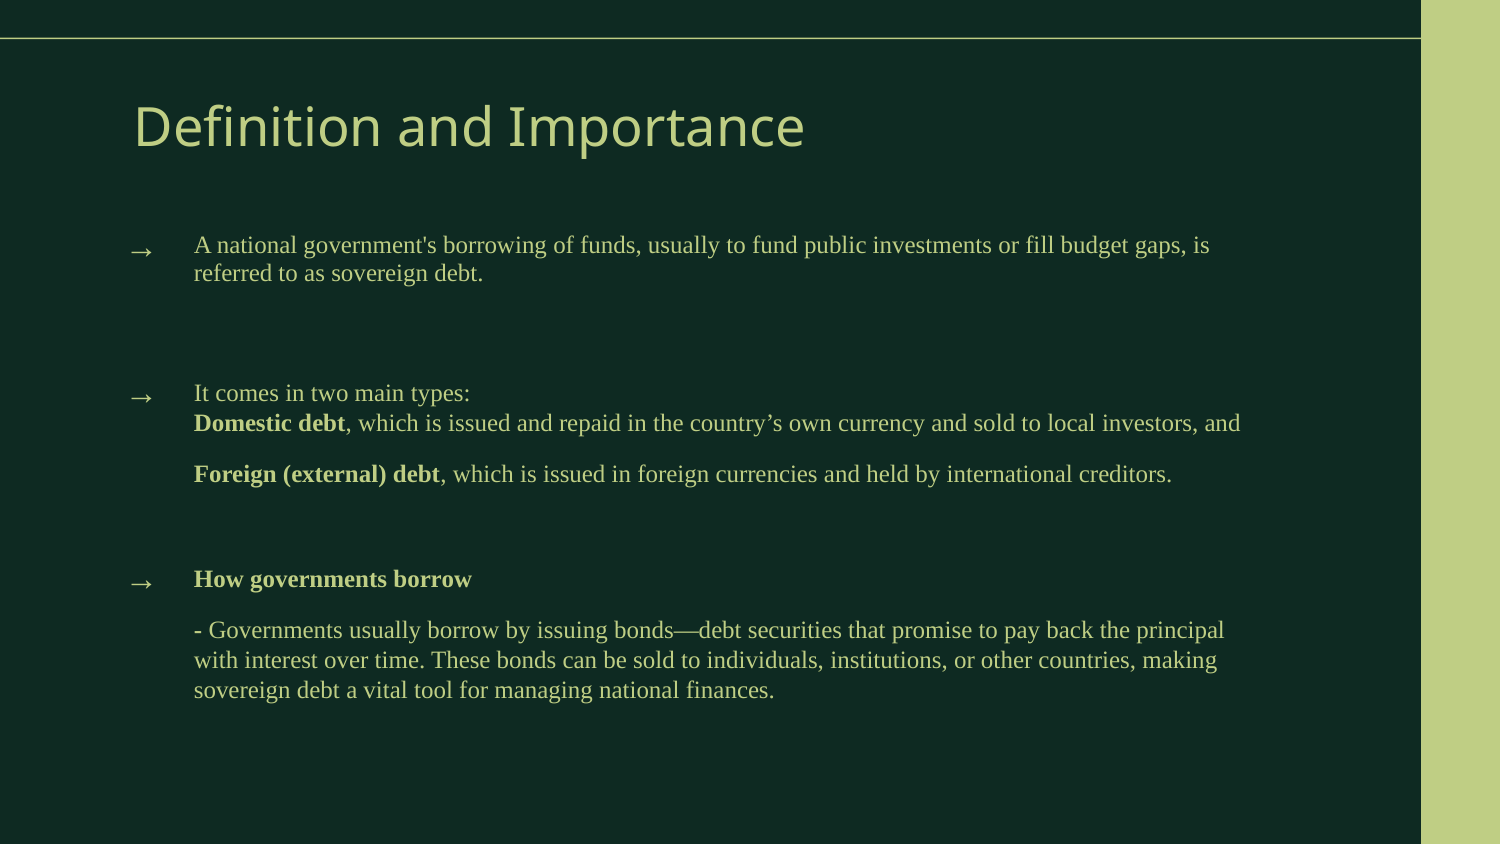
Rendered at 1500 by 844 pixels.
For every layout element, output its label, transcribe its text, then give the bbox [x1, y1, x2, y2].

text_box How governments borrow - Governments usually borrow by issuing bonds—debt securities that promise to pay back the principal with interest over time. These bonds can be sold to individuals, institutions, or other countries, making sovereign debt a vital tool for managing national finances. [141, 548, 1282, 731]
text_box → [87, 371, 196, 412]
title Definition and Importance [118, 73, 900, 214]
text_box → [87, 557, 196, 598]
text_box It comes in two main types: Domestic debt, which is issued and repaid in the country’s own currency and sold to local investors, and Foreign (external) debt, which is issued in foreign currencies and held by international creditors. [141, 361, 1282, 486]
subtitle A national government's borrowing of funds, usually to fund public investments or fill budget gaps, is referred to as sovereign debt. [141, 216, 1282, 340]
text_box → [87, 225, 196, 266]
